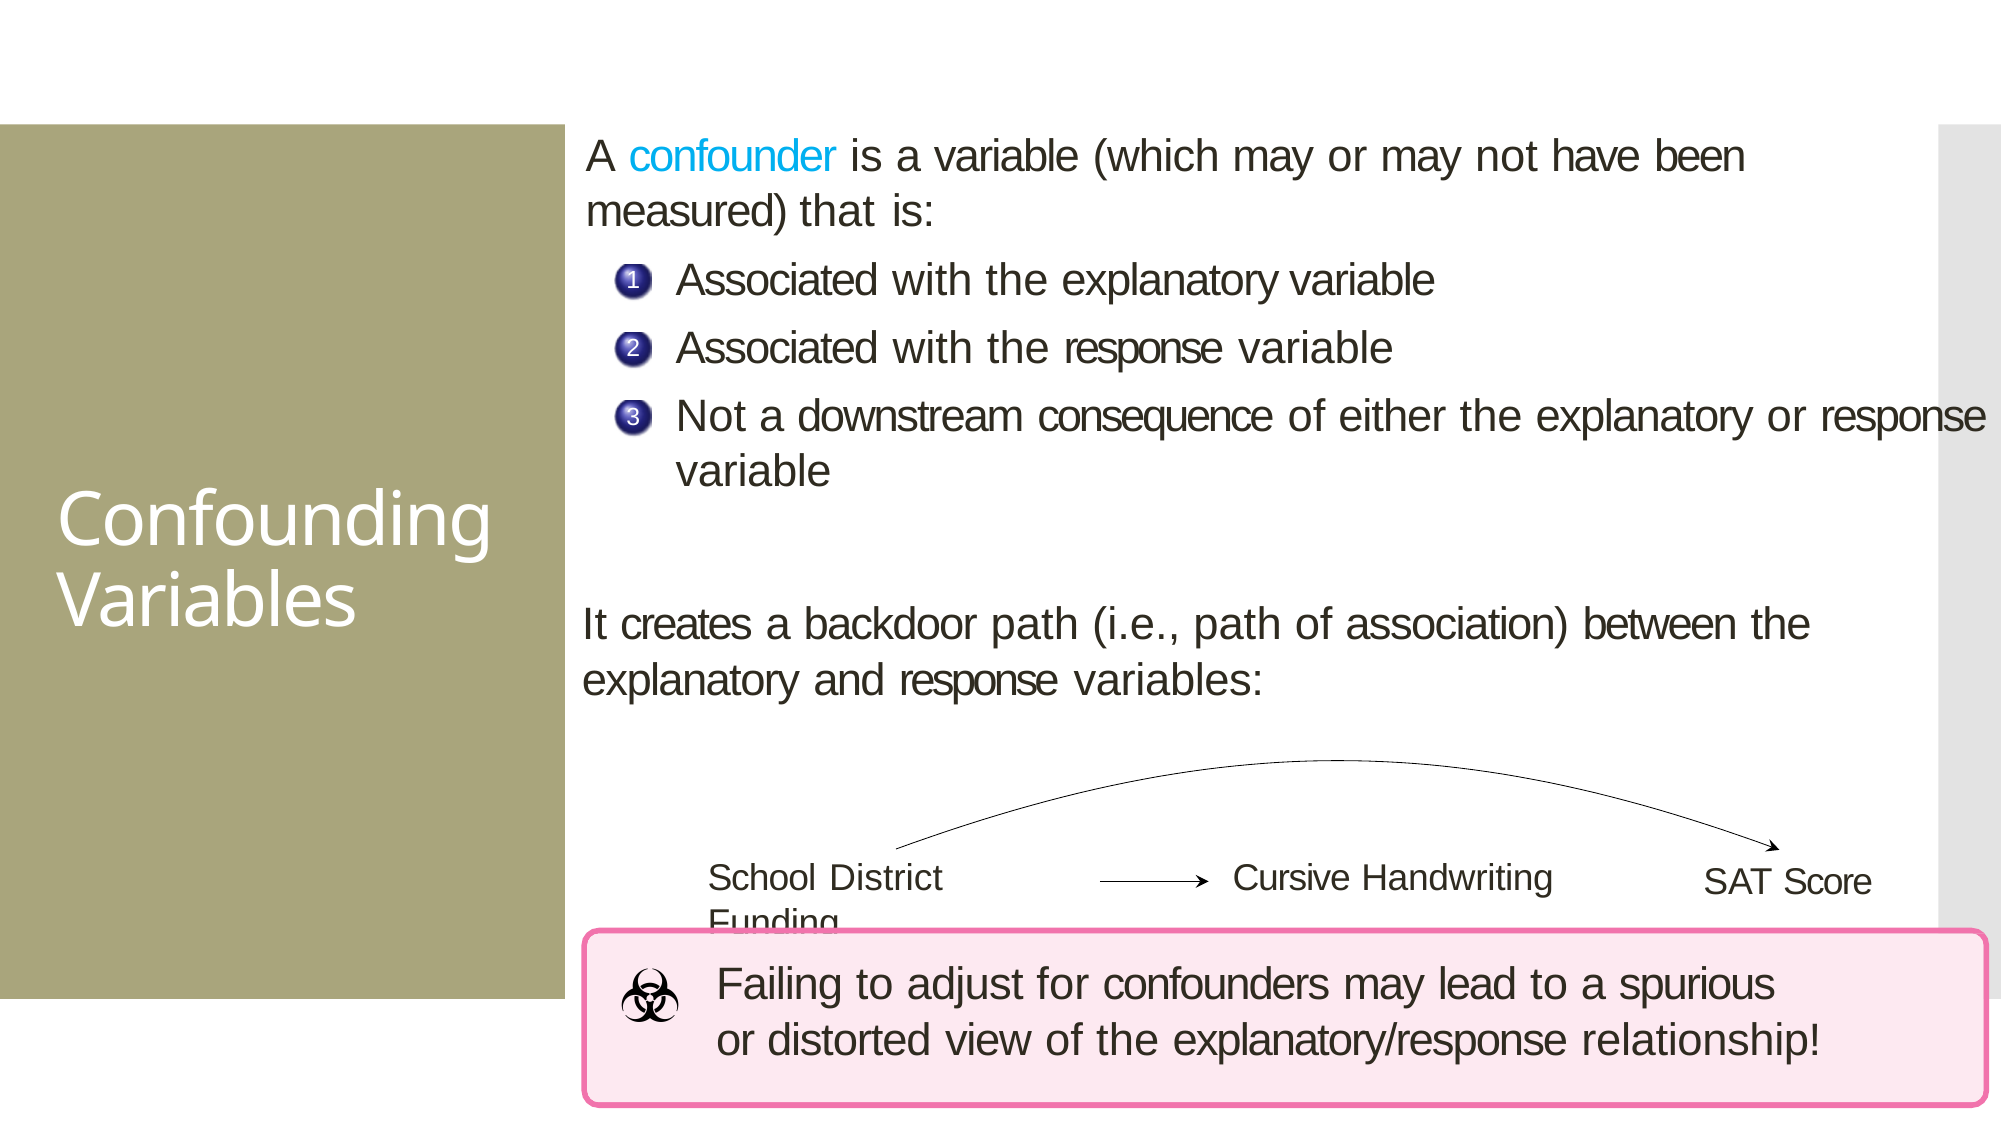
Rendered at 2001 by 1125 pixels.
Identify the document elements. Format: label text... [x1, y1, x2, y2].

title Confounding Variables [41, 184, 525, 940]
picture [614, 263, 652, 302]
text_box Associated with the explanatory variable Associated with the response variable Not a downstream consequence of either the explanatory or response variable [671, 232, 2000, 496]
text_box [581, 927, 1990, 1109]
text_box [894, 759, 1780, 852]
text_box 3 [622, 396, 644, 400]
text_box 1 [622, 259, 644, 263]
text_box School District Funding [703, 849, 1089, 927]
text_box It creates a backdoor path (i.e., path of association) between the explanatory and response variables: [577, 590, 1814, 704]
text_box SAT Score [1699, 853, 1876, 902]
picture [614, 332, 652, 370]
text_box A confounder is a variable (which may or may not have been measured) that is: [581, 122, 1946, 236]
picture [614, 400, 652, 439]
text_box Cursive Handwriting [1228, 852, 1559, 898]
text_box 2 [622, 328, 644, 332]
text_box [1099, 874, 1210, 889]
